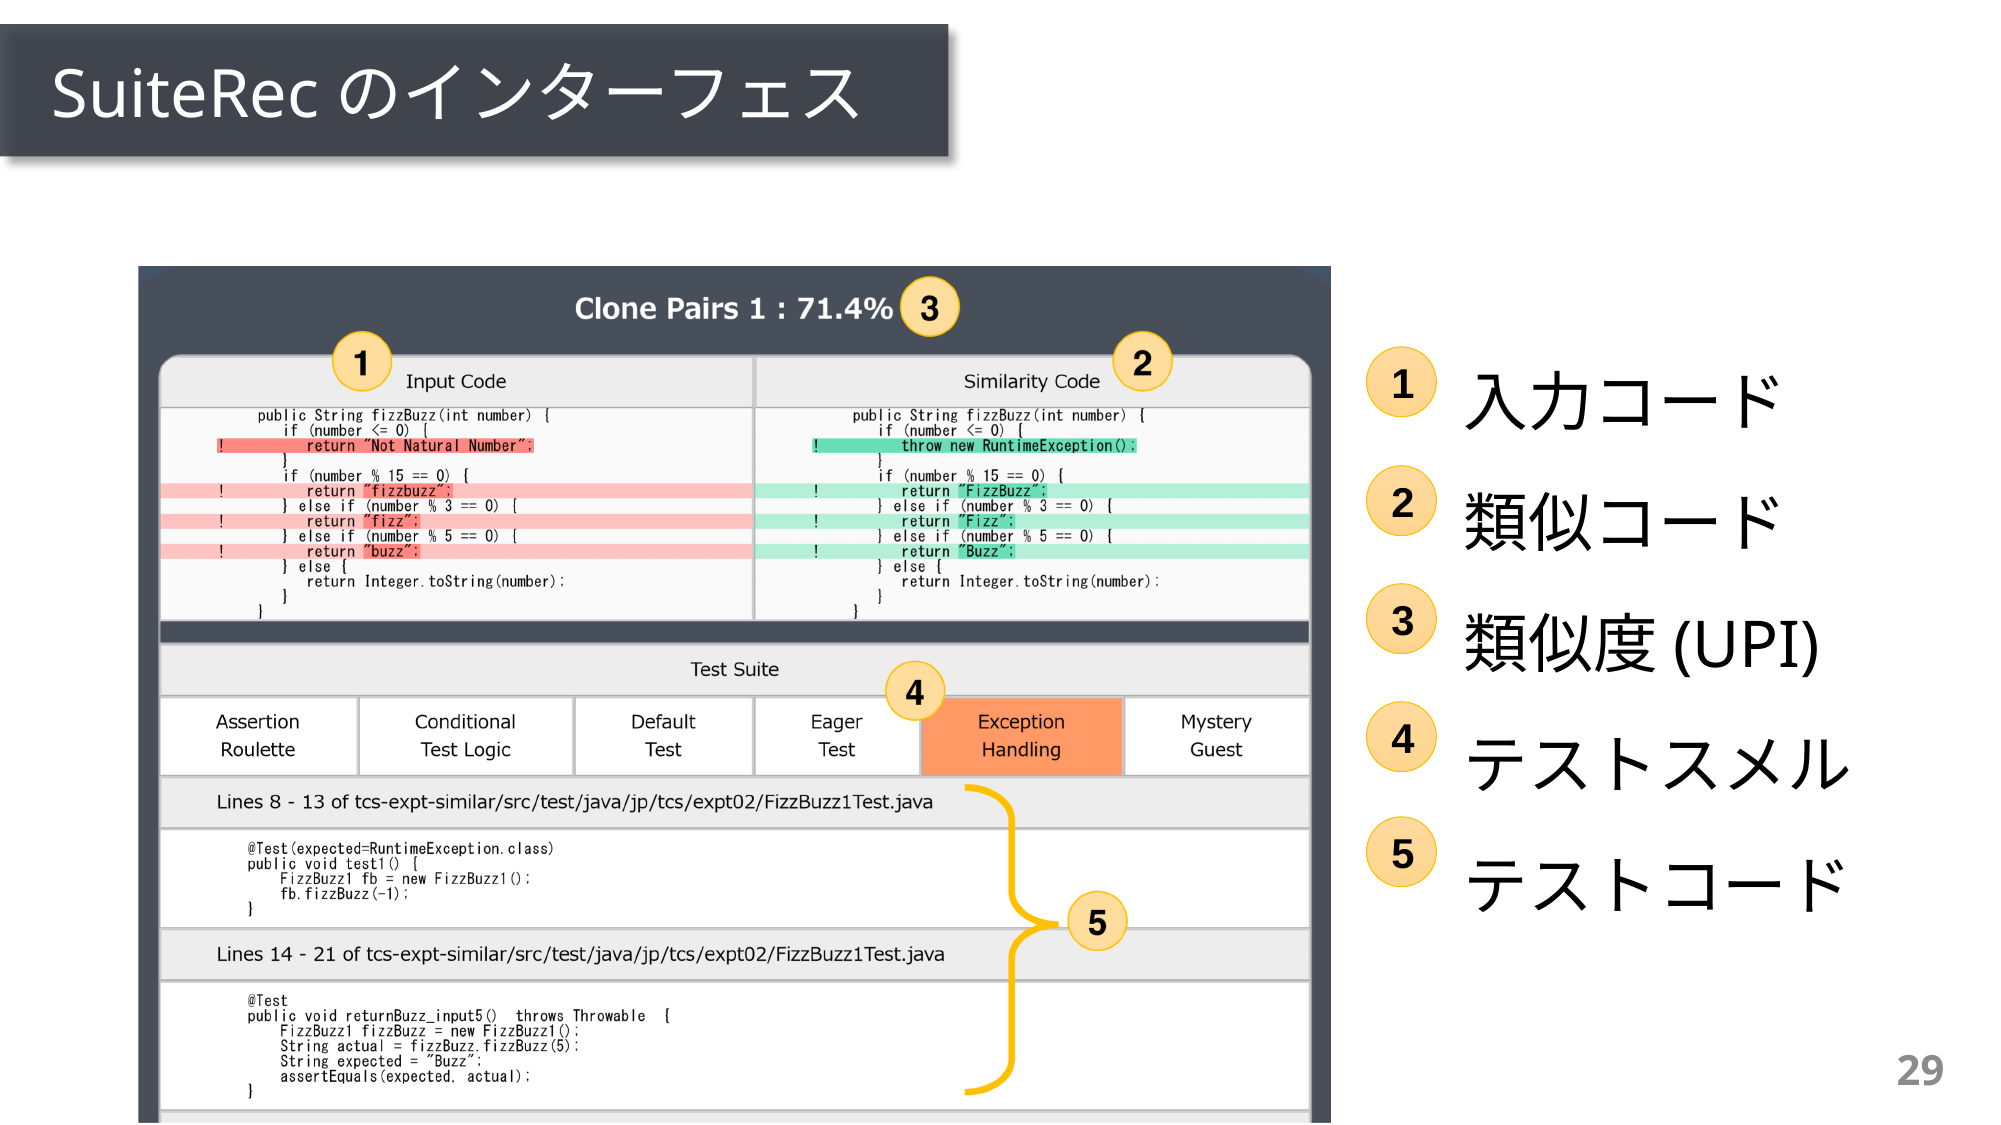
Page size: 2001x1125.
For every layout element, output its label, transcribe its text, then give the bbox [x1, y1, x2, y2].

text_box 入力コード 類似コード 類似度(UPI) テストスメル テストコード [1448, 329, 1904, 935]
text_box 2 [1365, 465, 1437, 537]
text_box 3 [1365, 583, 1437, 655]
text_box 5 [1365, 816, 1437, 888]
text_box 4 [1365, 701, 1437, 773]
picture [138, 266, 1332, 1125]
title SuiteRecのインターフェス [36, 36, 957, 156]
text_box 1 [1365, 346, 1437, 418]
